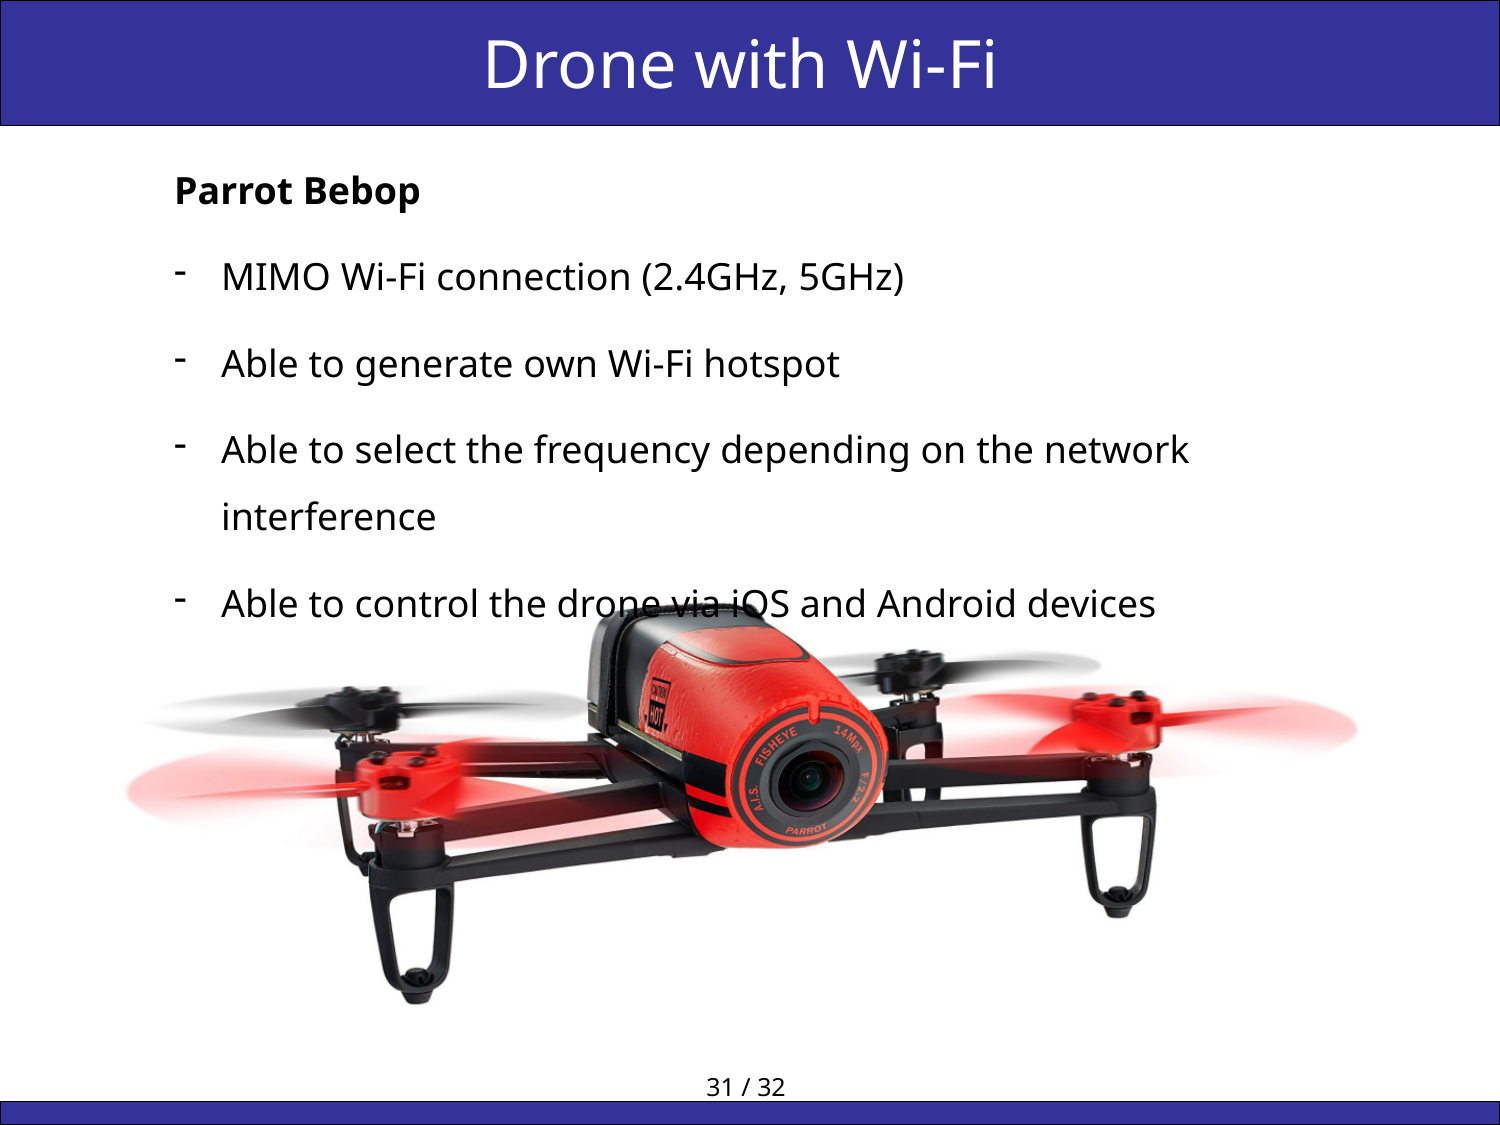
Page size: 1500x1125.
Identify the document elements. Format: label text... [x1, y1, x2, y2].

slide_number 31 / 32 [570, 1063, 922, 1118]
title Drone with Wi-Fi [29, 9, 1471, 114]
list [123, 562, 1361, 1046]
text_box Parrot Bebop MIMO Wi-Fi connection (2.4GHz, 5GHz) Able to generate own Wi-Fi hotspot Able to select the frequency depending on the network interference Able to control the drone via iOS and Android devices [159, 137, 1400, 633]
